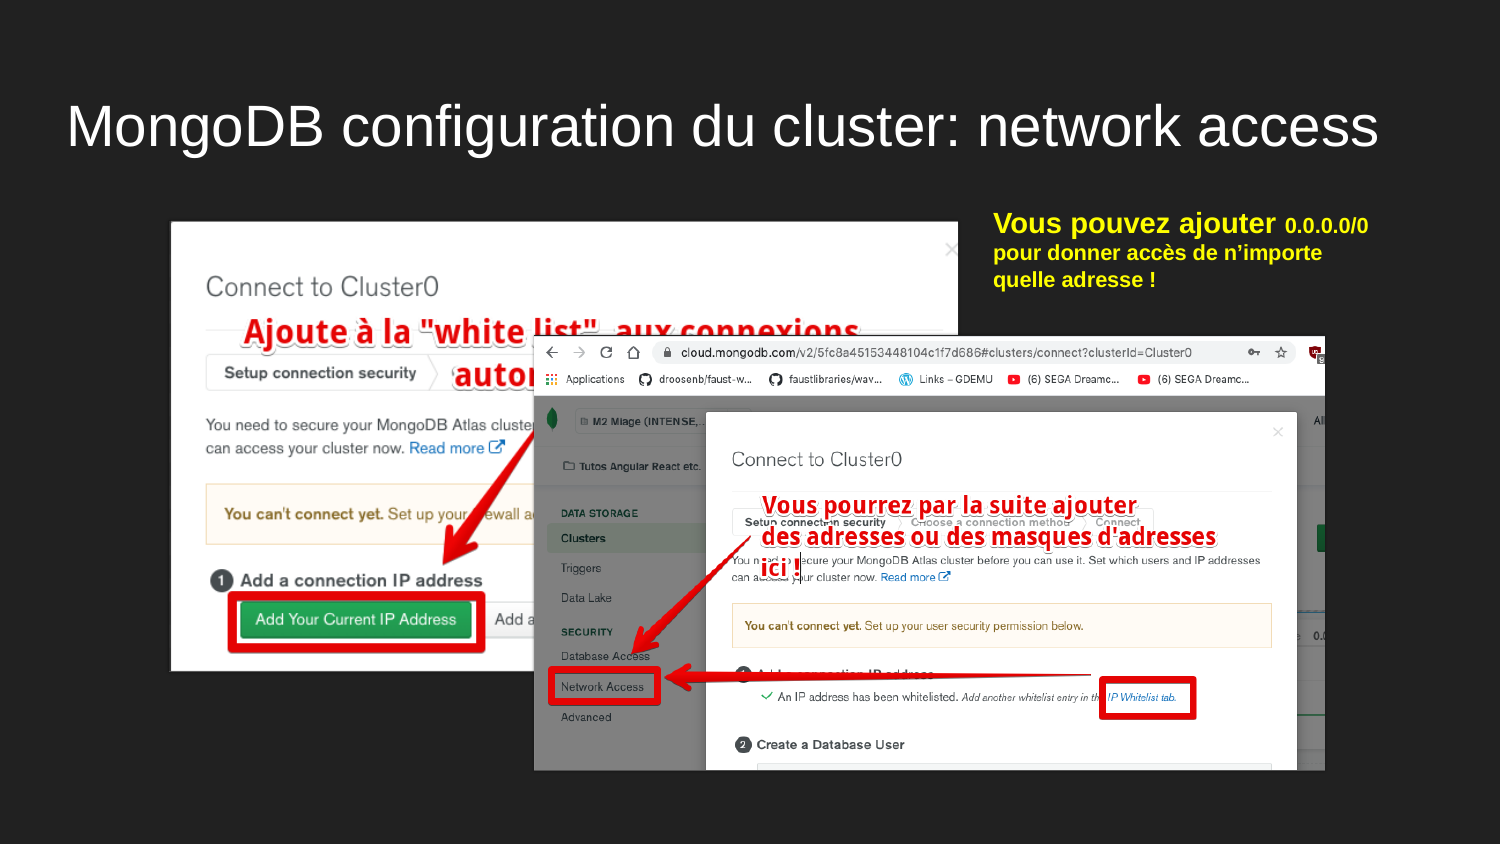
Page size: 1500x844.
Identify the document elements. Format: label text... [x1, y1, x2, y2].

picture [163, 215, 1330, 775]
text_box Vous pouvez ajouter 0.0.0.0/0 pour donner accès de n’importe quelle adresse ! [978, 189, 1389, 323]
title MongoDB configuration du cluster: network access [51, 72, 1449, 167]
